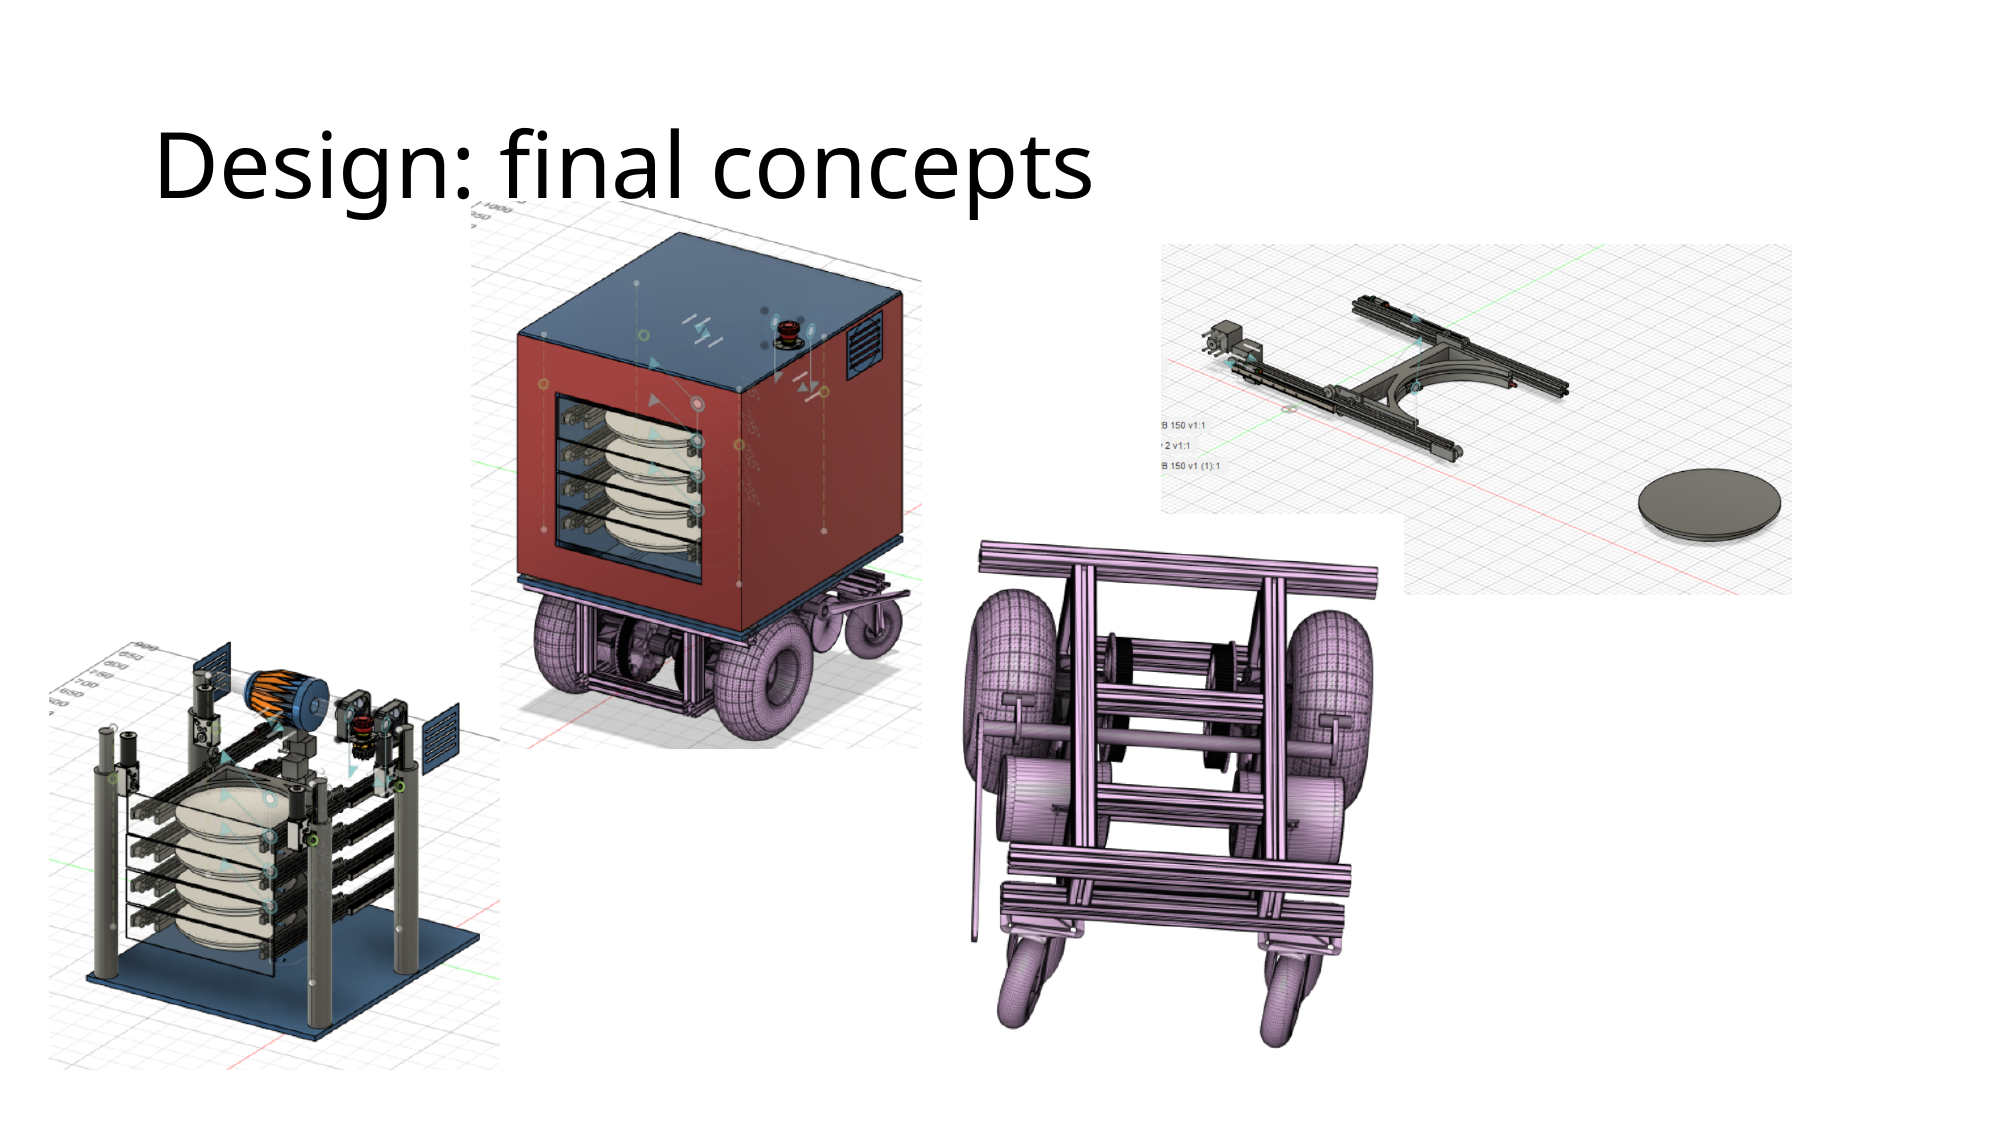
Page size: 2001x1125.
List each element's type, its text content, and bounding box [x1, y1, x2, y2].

title Design: final concepts [137, 59, 1863, 278]
picture [49, 201, 922, 1070]
picture [953, 244, 1792, 1066]
